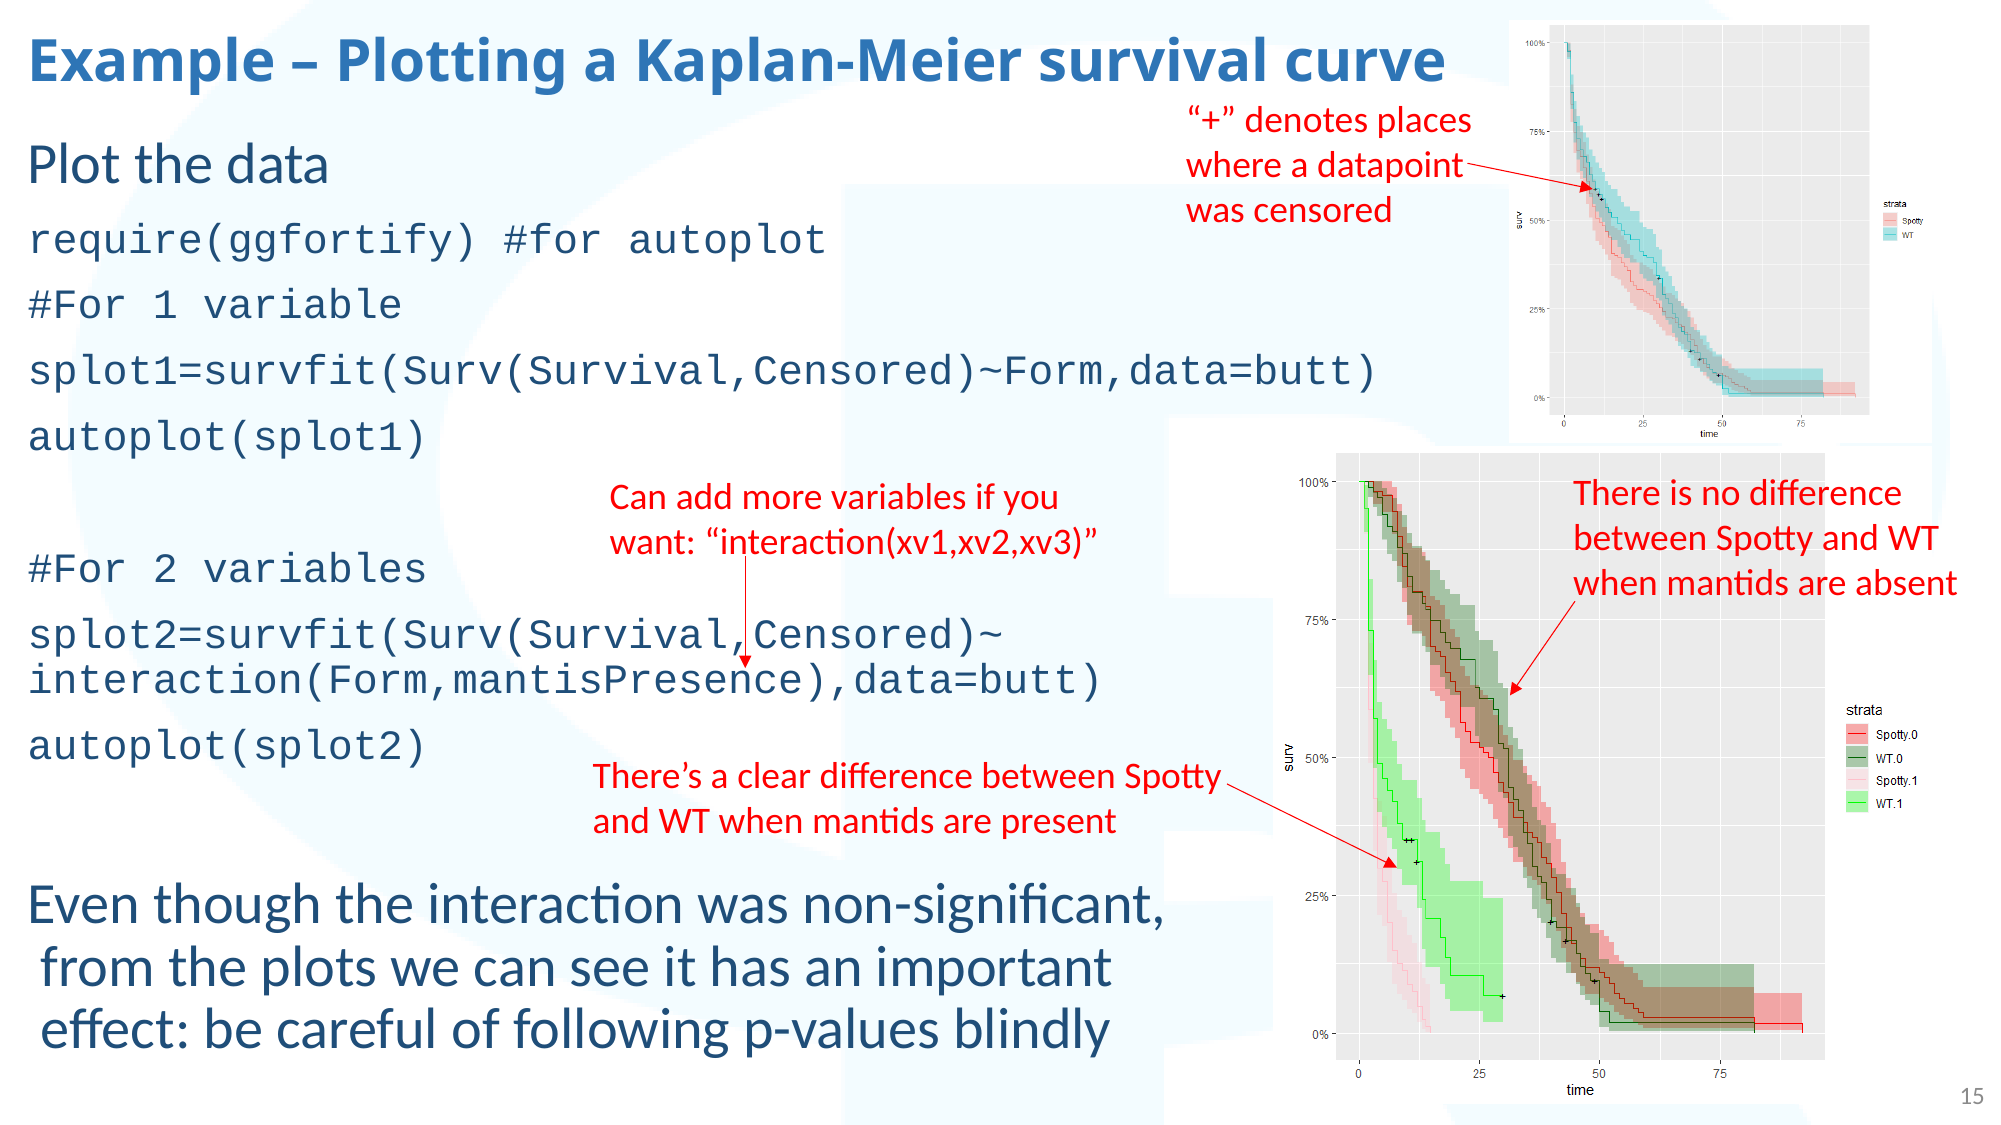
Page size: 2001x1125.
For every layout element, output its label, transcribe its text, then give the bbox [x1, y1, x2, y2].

list Plot the data require(ggfortify) #for autoplot #For 1 variable splot1=survfit(Surv(Survival,Censored)~Form,data=butt) autoplot(splot1) #For 2 variables splot2=survfit(Surv(Survival,Censored)~ interaction(Form,mantisPresence),data=butt) autoplot(splot2) Even though the interaction was non-significant, from the plots we can see it has an important effect: be careful of following p-values blindly [12, 125, 1988, 1123]
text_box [1509, 601, 1575, 696]
picture [1273, 446, 1932, 1104]
text_box There’s a clear difference between Spotty and WT when mantids are present [577, 743, 1246, 849]
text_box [1467, 163, 1593, 190]
text_box Can add more variables if you want: “interaction(xv1,xv2,xv3)” [594, 464, 1152, 569]
text_box There is no difference between Spotty and WT when mantids are absent [1932, 460, 1988, 611]
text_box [1226, 783, 1397, 868]
picture [1509, 20, 1932, 443]
title Example – Plotting a Kaplan-Meier survival curve [12, 17, 1988, 108]
text_box “+” denotes places where a datapoint was censored [1171, 87, 1494, 238]
slide_number 15 [1550, 1065, 2000, 1125]
